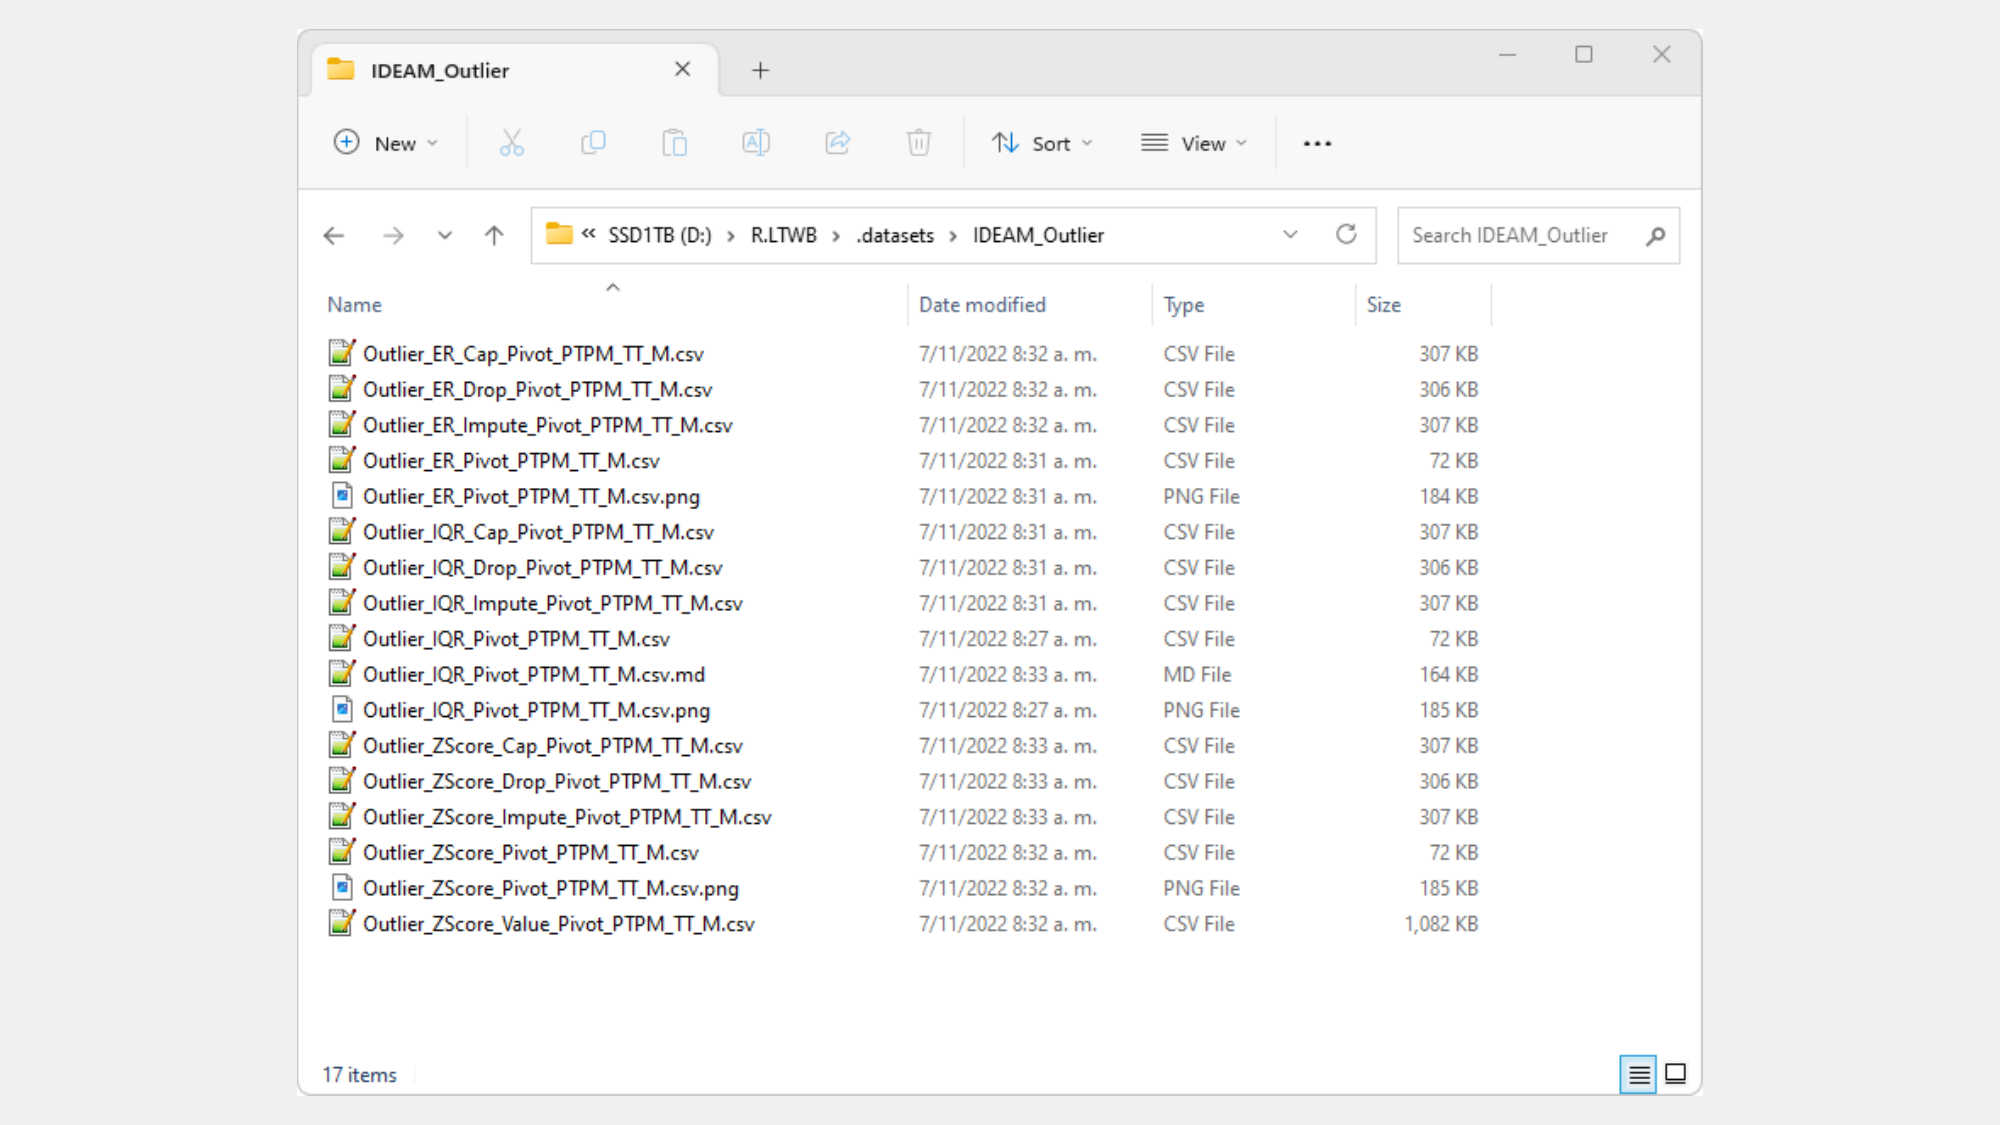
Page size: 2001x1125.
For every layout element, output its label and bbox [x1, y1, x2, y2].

picture [296, 29, 1703, 1096]
